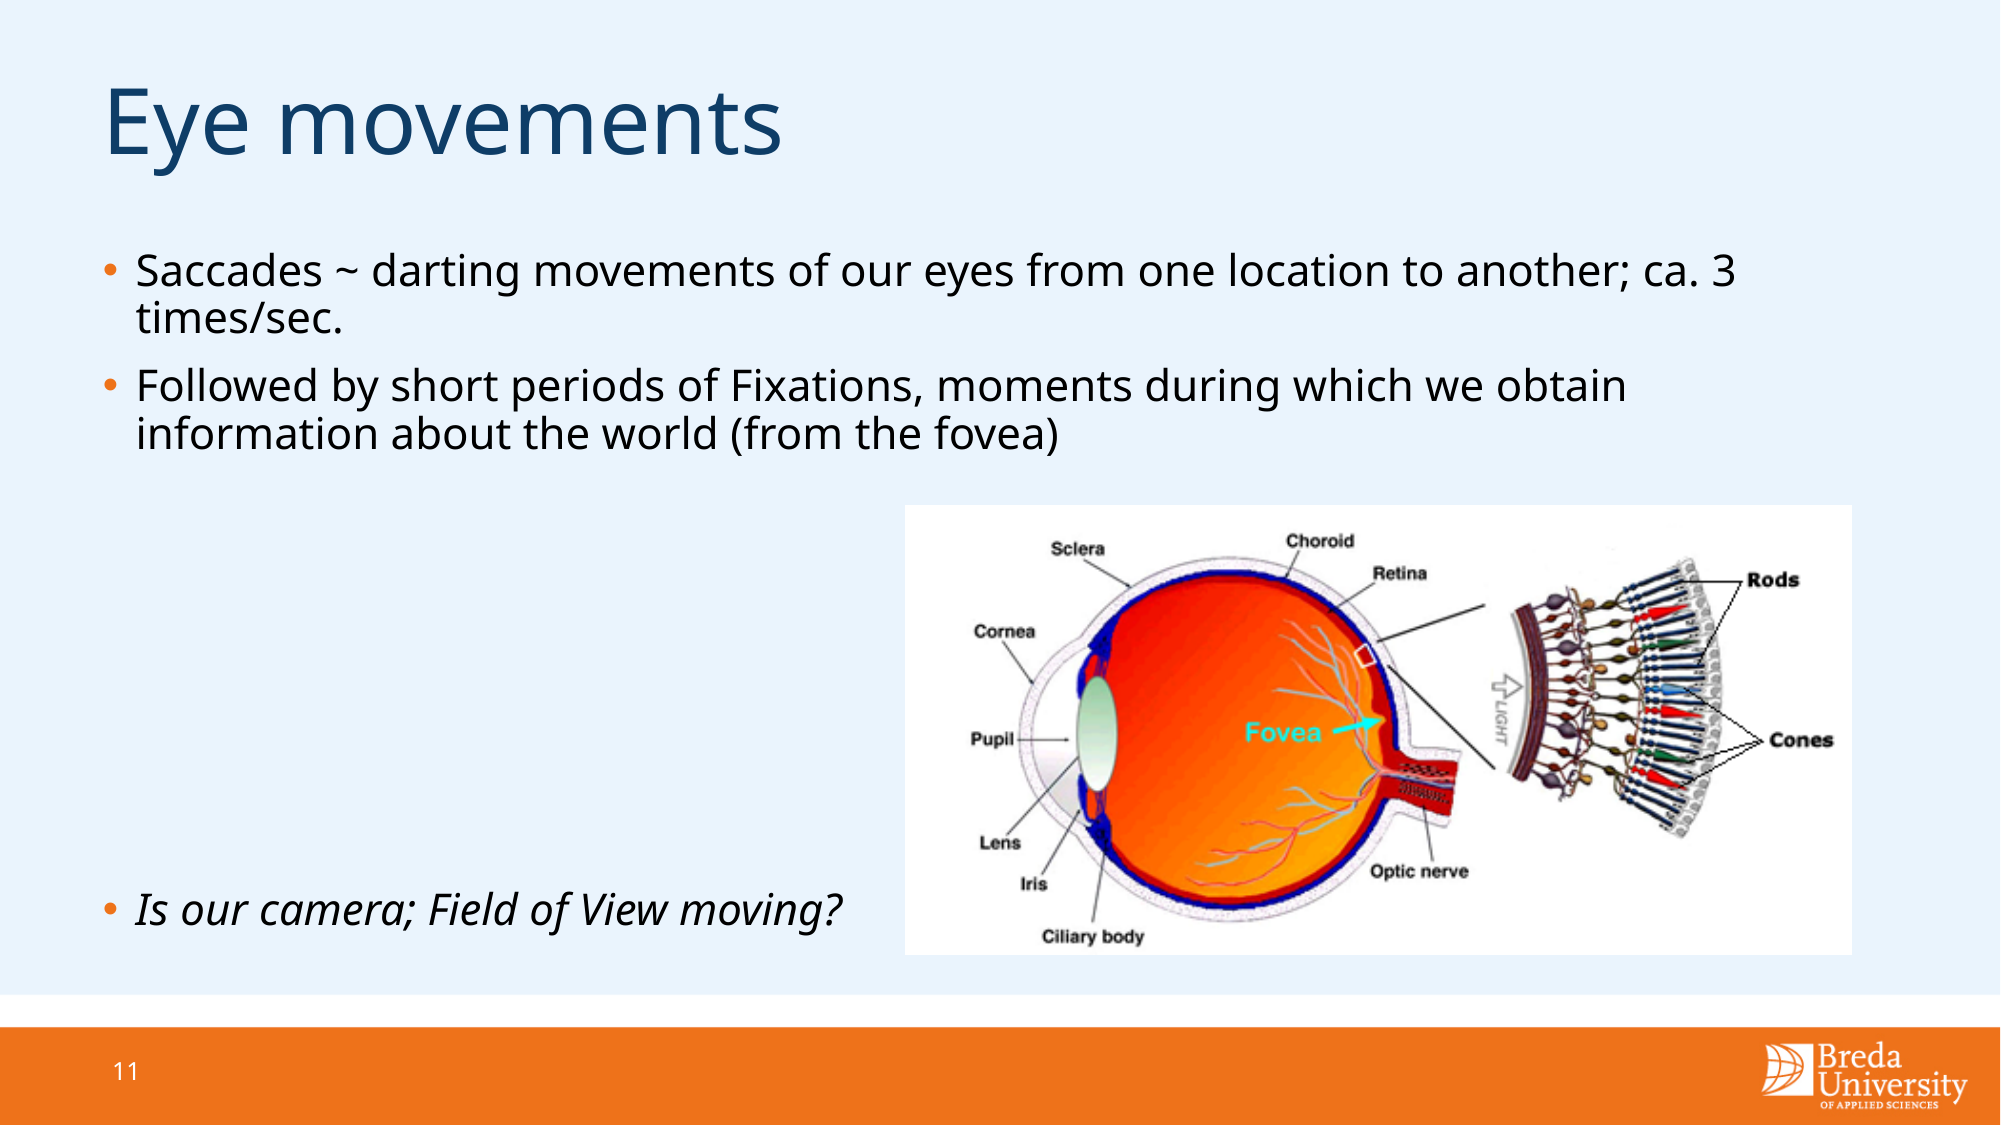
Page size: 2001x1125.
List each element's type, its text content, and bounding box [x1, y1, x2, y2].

list Saccades ~ darting movements of our eyes from one location to another; ca. 3 times/sec. Followed by short periods of Fixations, moments during which we obtain information about the world (from the fovea) Is our camera; Field of View moving? [88, 241, 1819, 923]
picture [0, 0, 2001, 1125]
title Eye movements [88, 67, 1917, 210]
slide_number 11 [97, 1042, 198, 1103]
